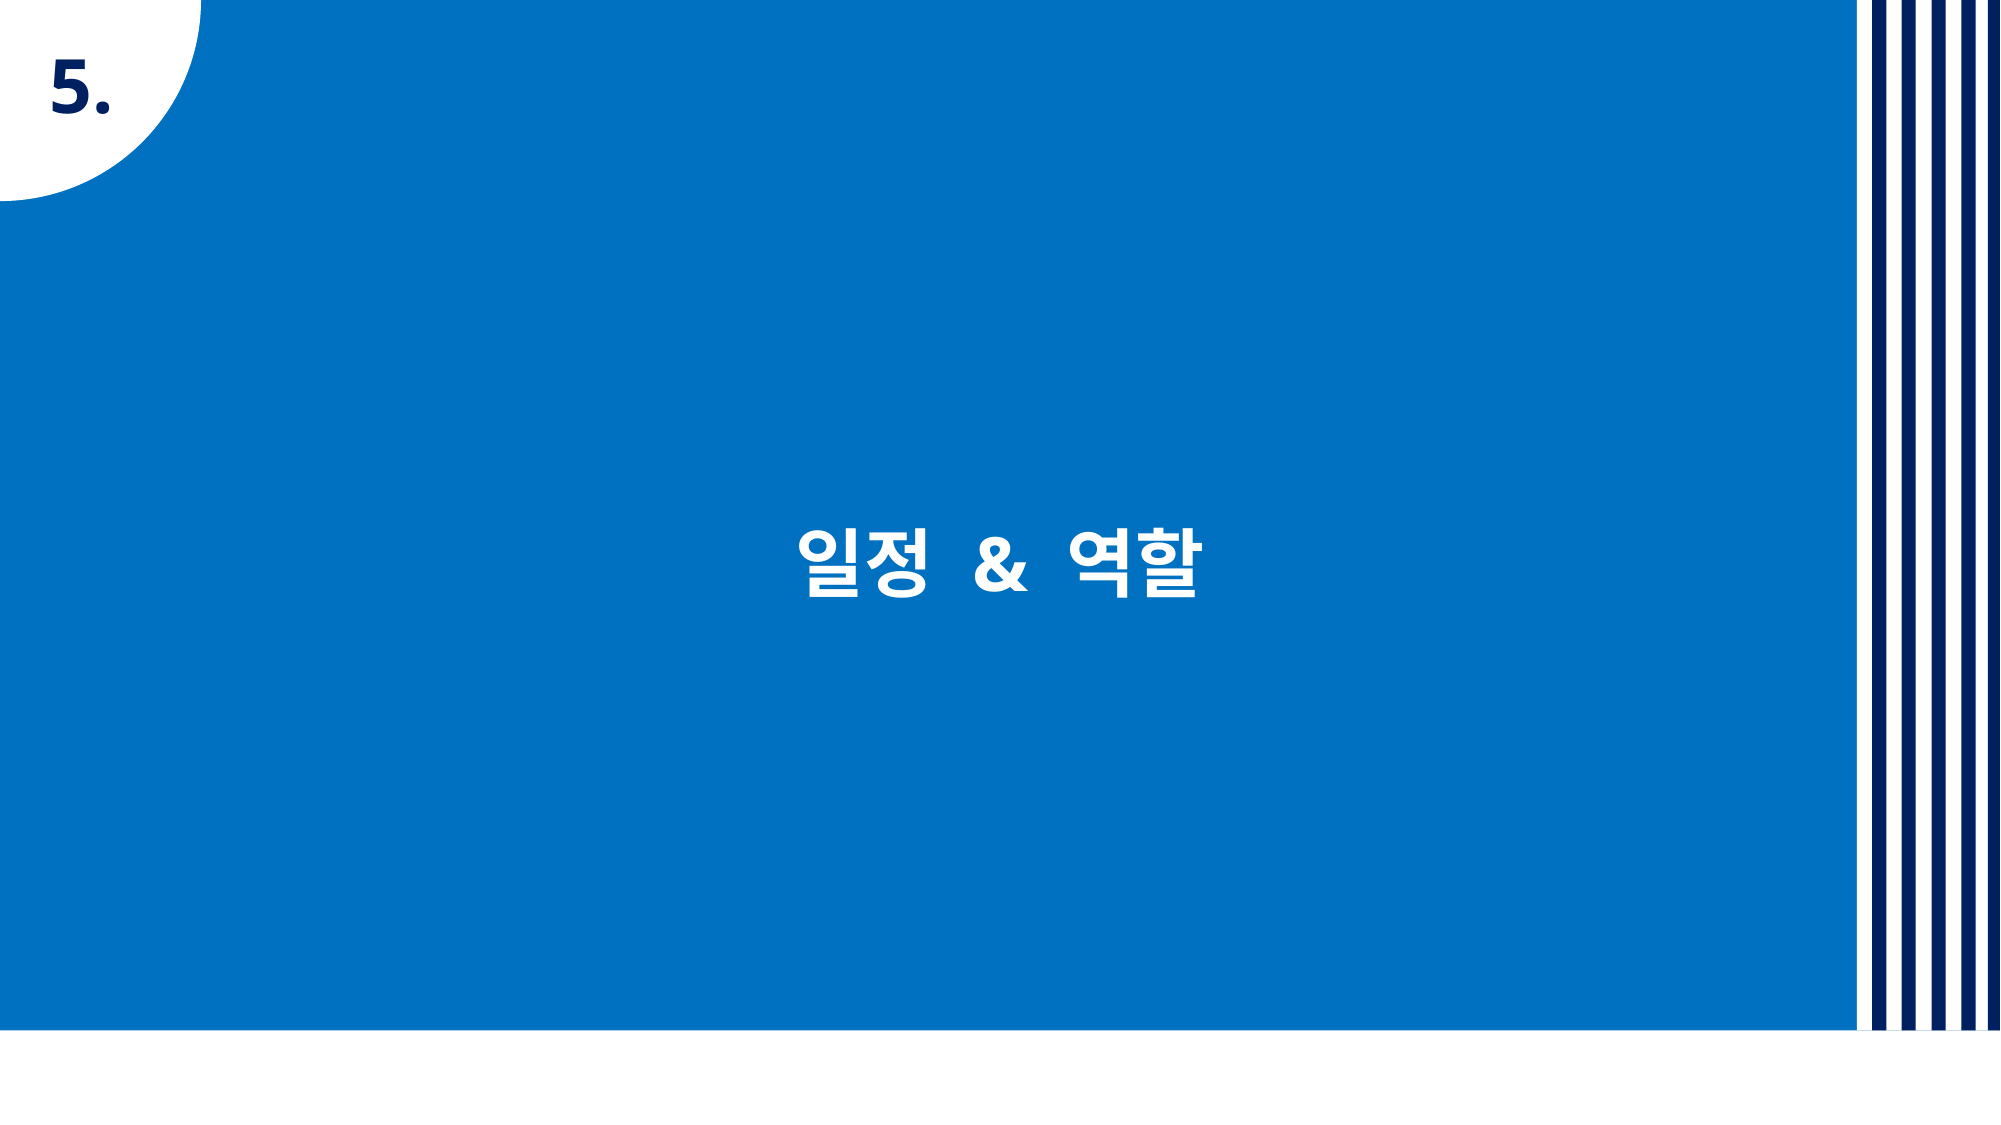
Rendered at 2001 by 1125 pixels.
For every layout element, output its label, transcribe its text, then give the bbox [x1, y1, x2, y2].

text_box [1930, 0, 1947, 1031]
text_box [1960, 0, 1977, 1031]
text_box [1871, 0, 1887, 1031]
text_box \ [1856, 0, 1871, 1031]
text_box 5. [21, 30, 142, 136]
text_box \ [1917, 0, 1930, 1031]
text_box [0, 0, 203, 203]
text_box [1987, 0, 2000, 1031]
text_box [1901, 0, 1917, 1031]
text_box \ [1947, 0, 1960, 1031]
text_box \ [1977, 0, 1987, 1031]
text_box [0, 0, 1856, 1031]
text_box \ [1887, 0, 1901, 1031]
text_box 일정 & 역할 [762, 509, 1238, 615]
